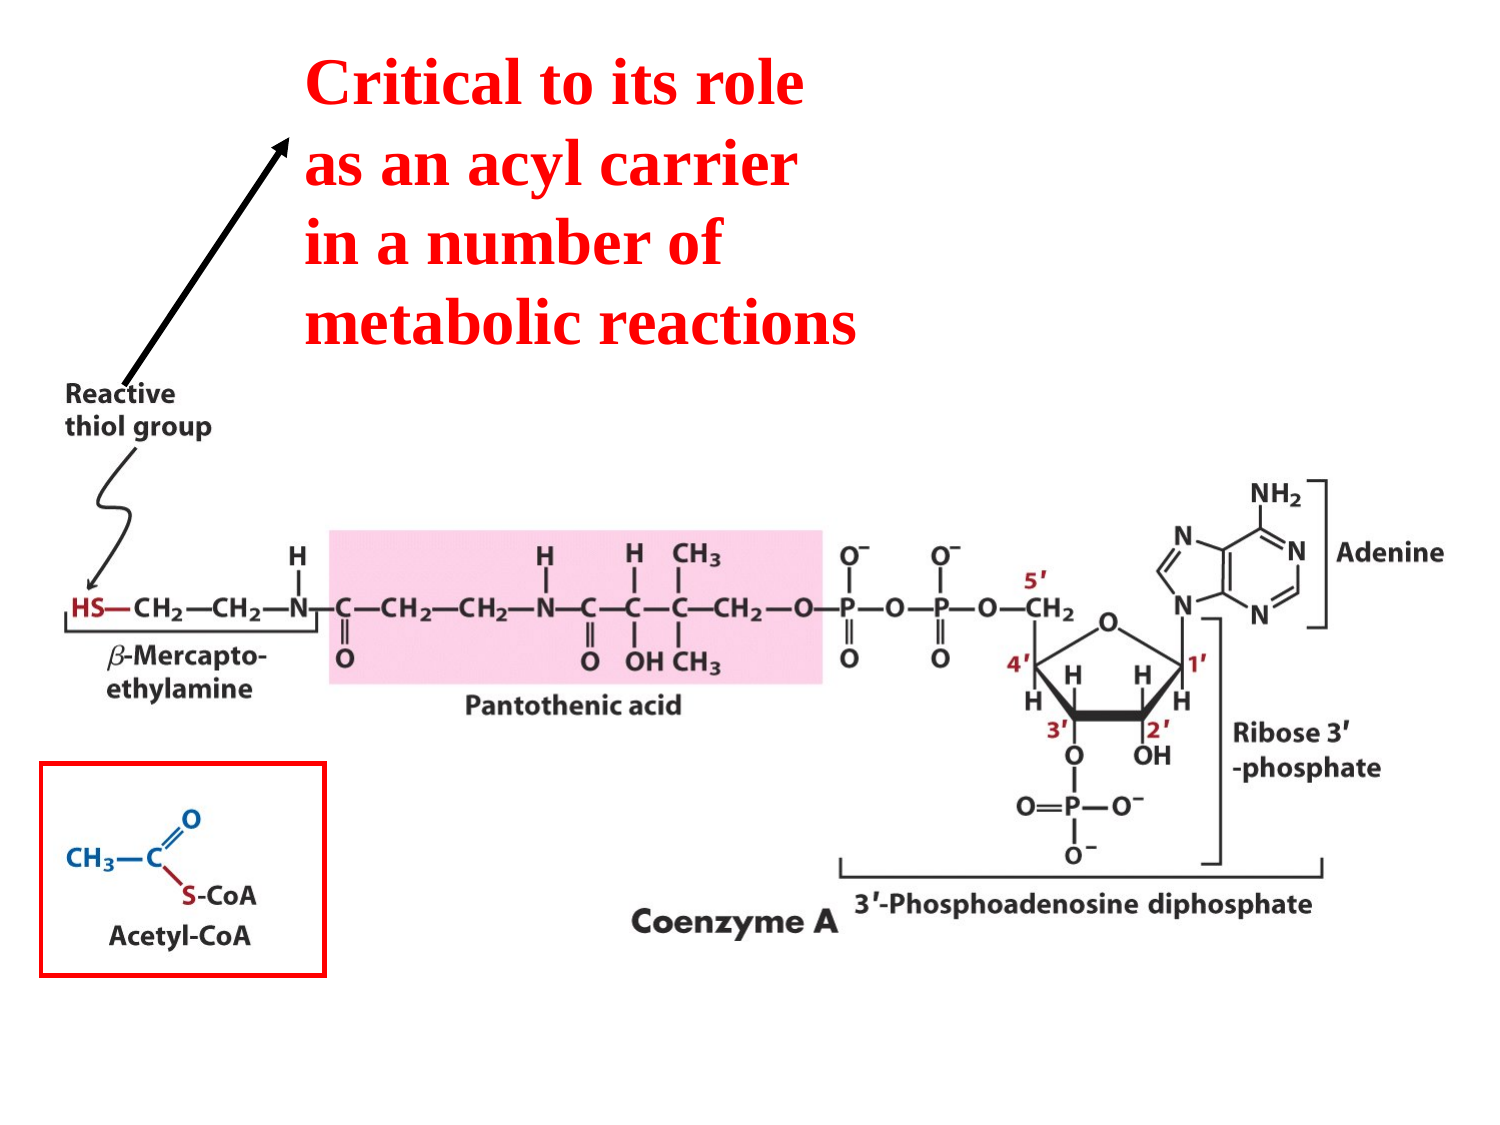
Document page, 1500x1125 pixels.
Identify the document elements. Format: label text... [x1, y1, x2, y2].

text_box Critical to its role as an acyl carrier in a number of metabolic reactions [289, 30, 873, 366]
text_box [133, 137, 290, 371]
picture [52, 373, 1454, 963]
text_box [41, 763, 325, 976]
